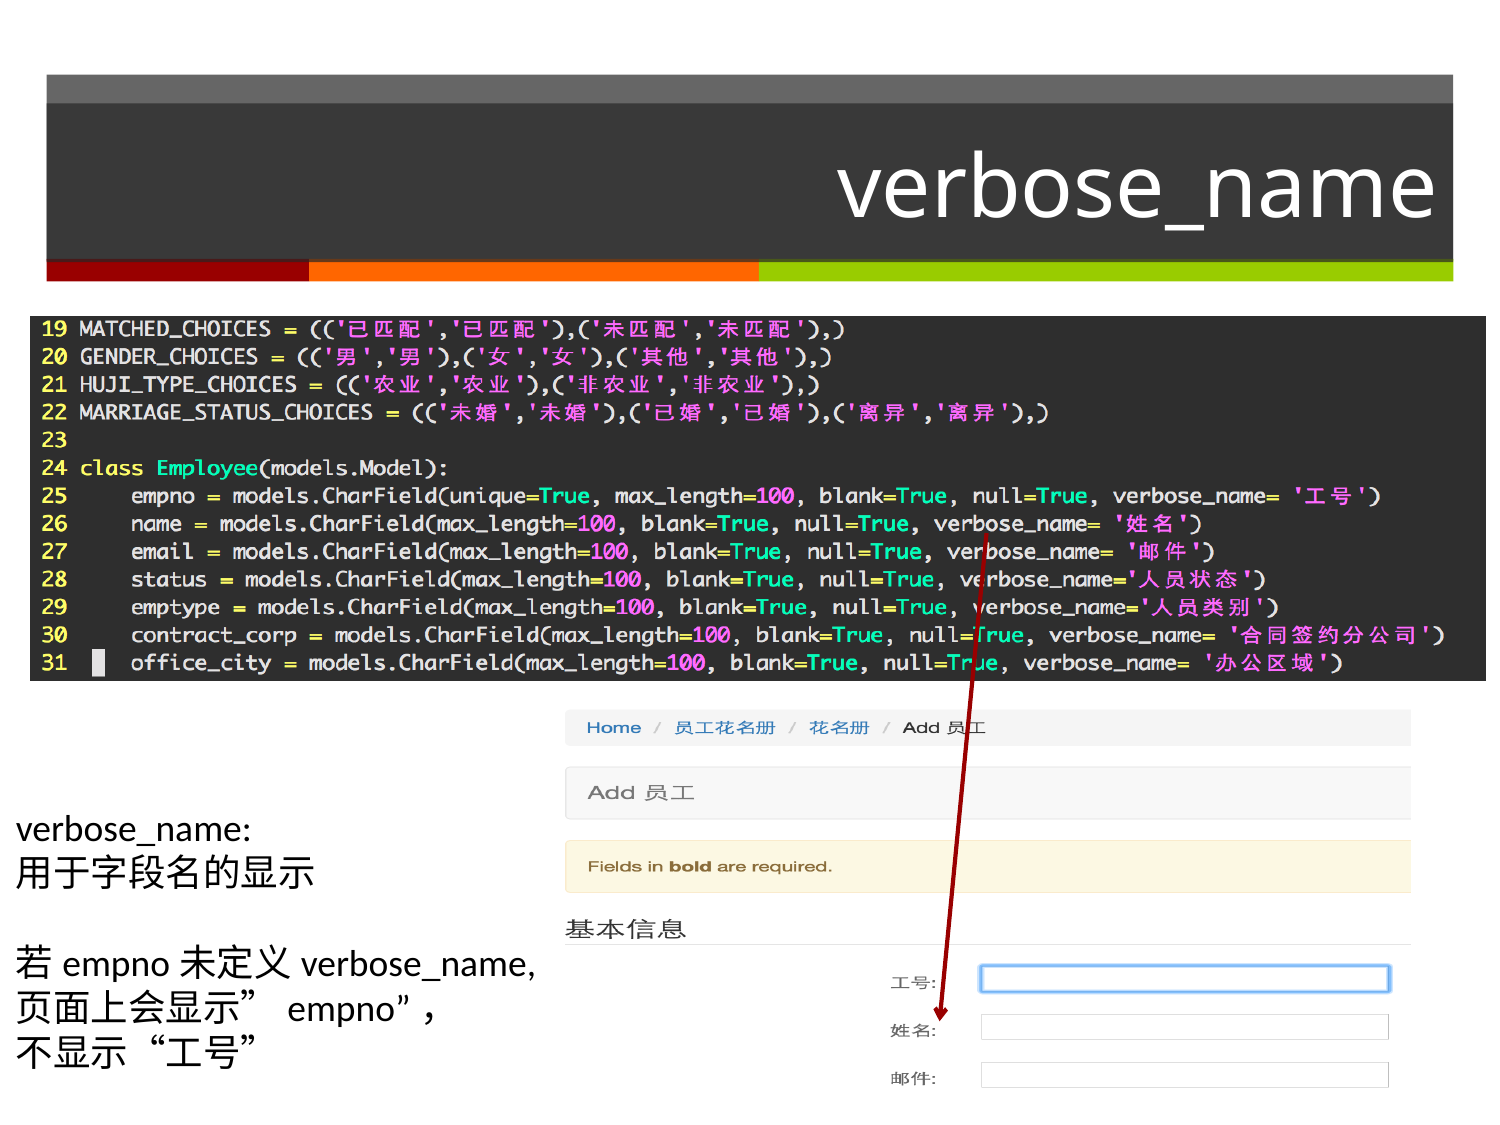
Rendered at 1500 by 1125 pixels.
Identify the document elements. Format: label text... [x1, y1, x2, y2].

text_box verbose_name: 用于字段名的显示 若empno未定义verbose_name, 页面上会显示”empno”， 不显示“工号” [1, 796, 537, 1082]
title verbose_name [46, 103, 1454, 263]
picture [29, 316, 1487, 682]
picture [552, 704, 1412, 1108]
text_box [938, 532, 987, 1022]
